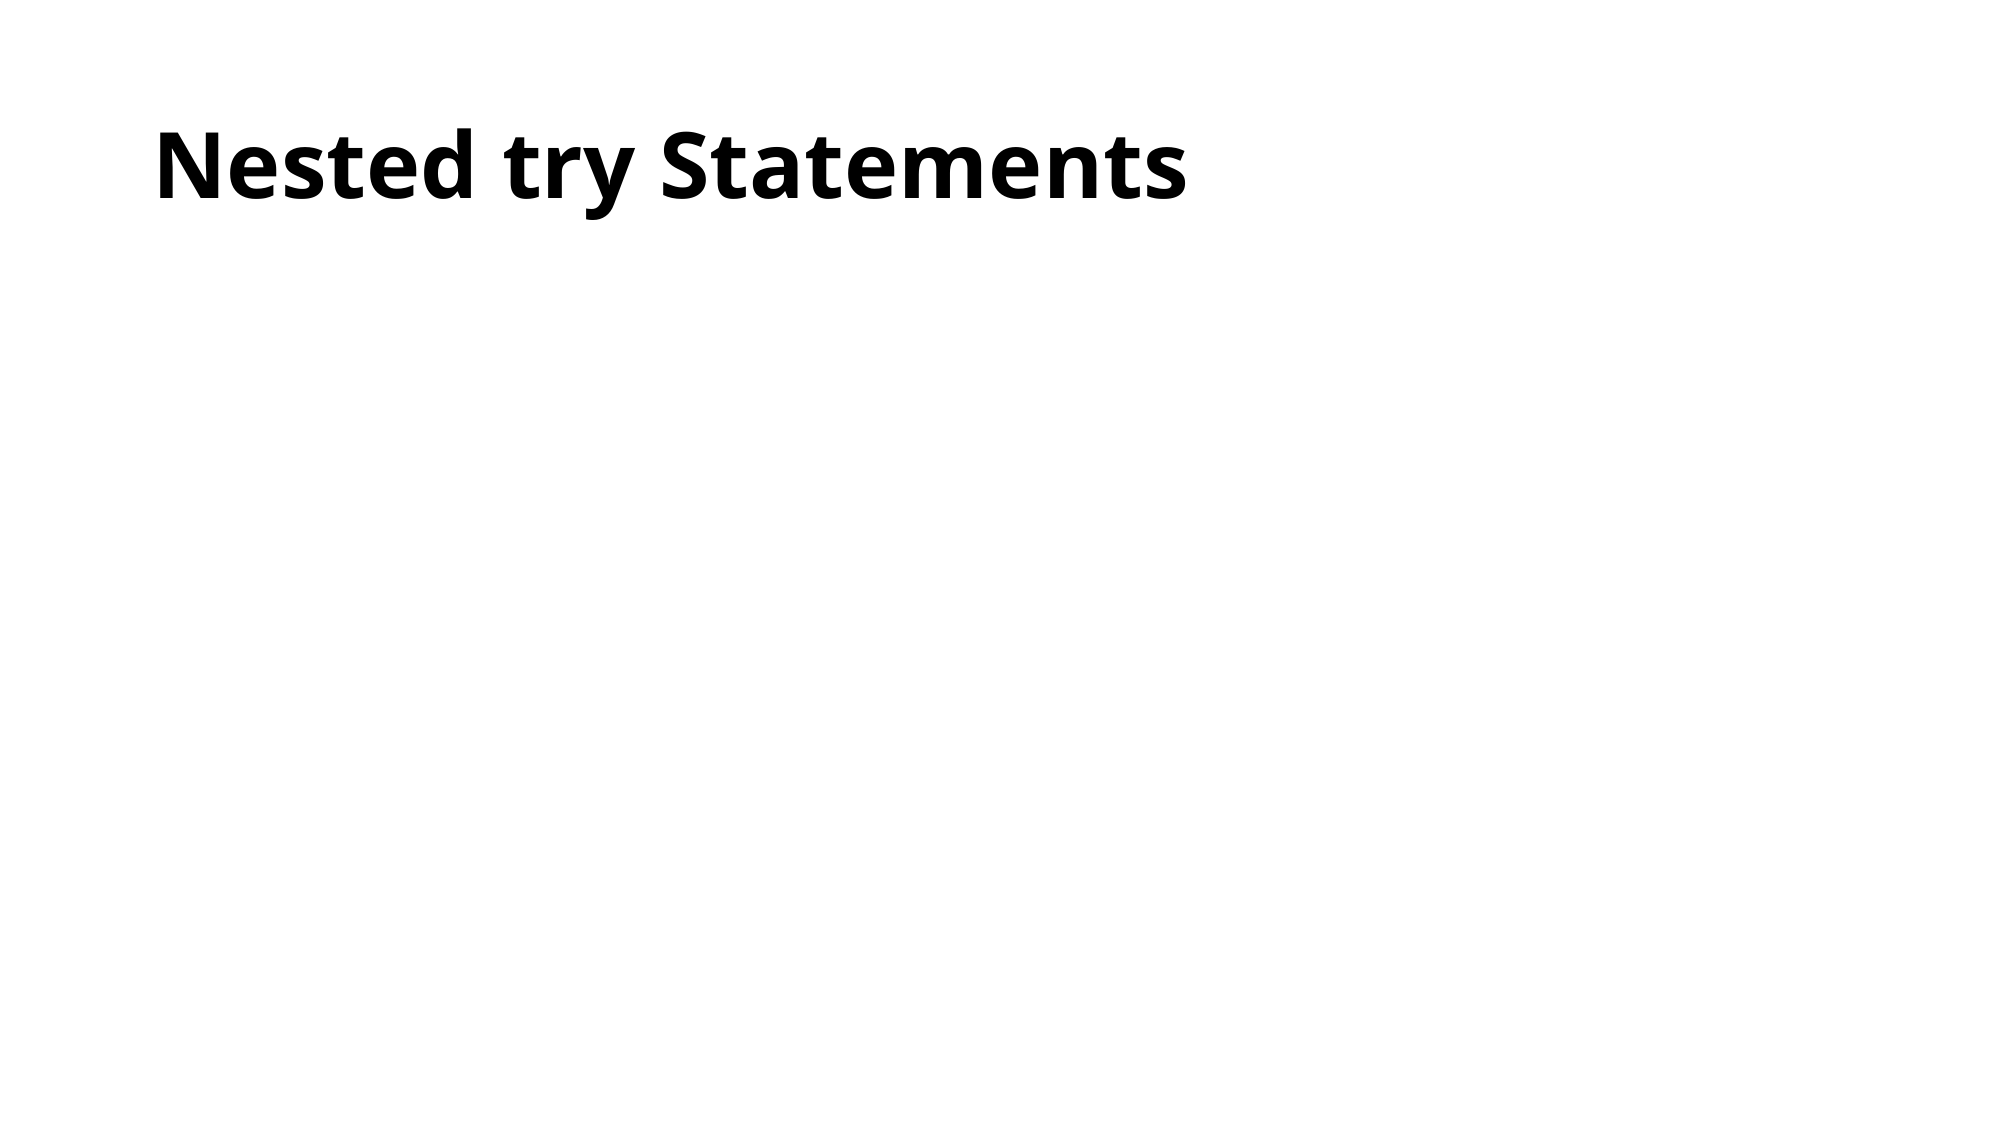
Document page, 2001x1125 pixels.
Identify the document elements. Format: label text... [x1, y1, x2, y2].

title Nested try Statements [137, 59, 1863, 278]
